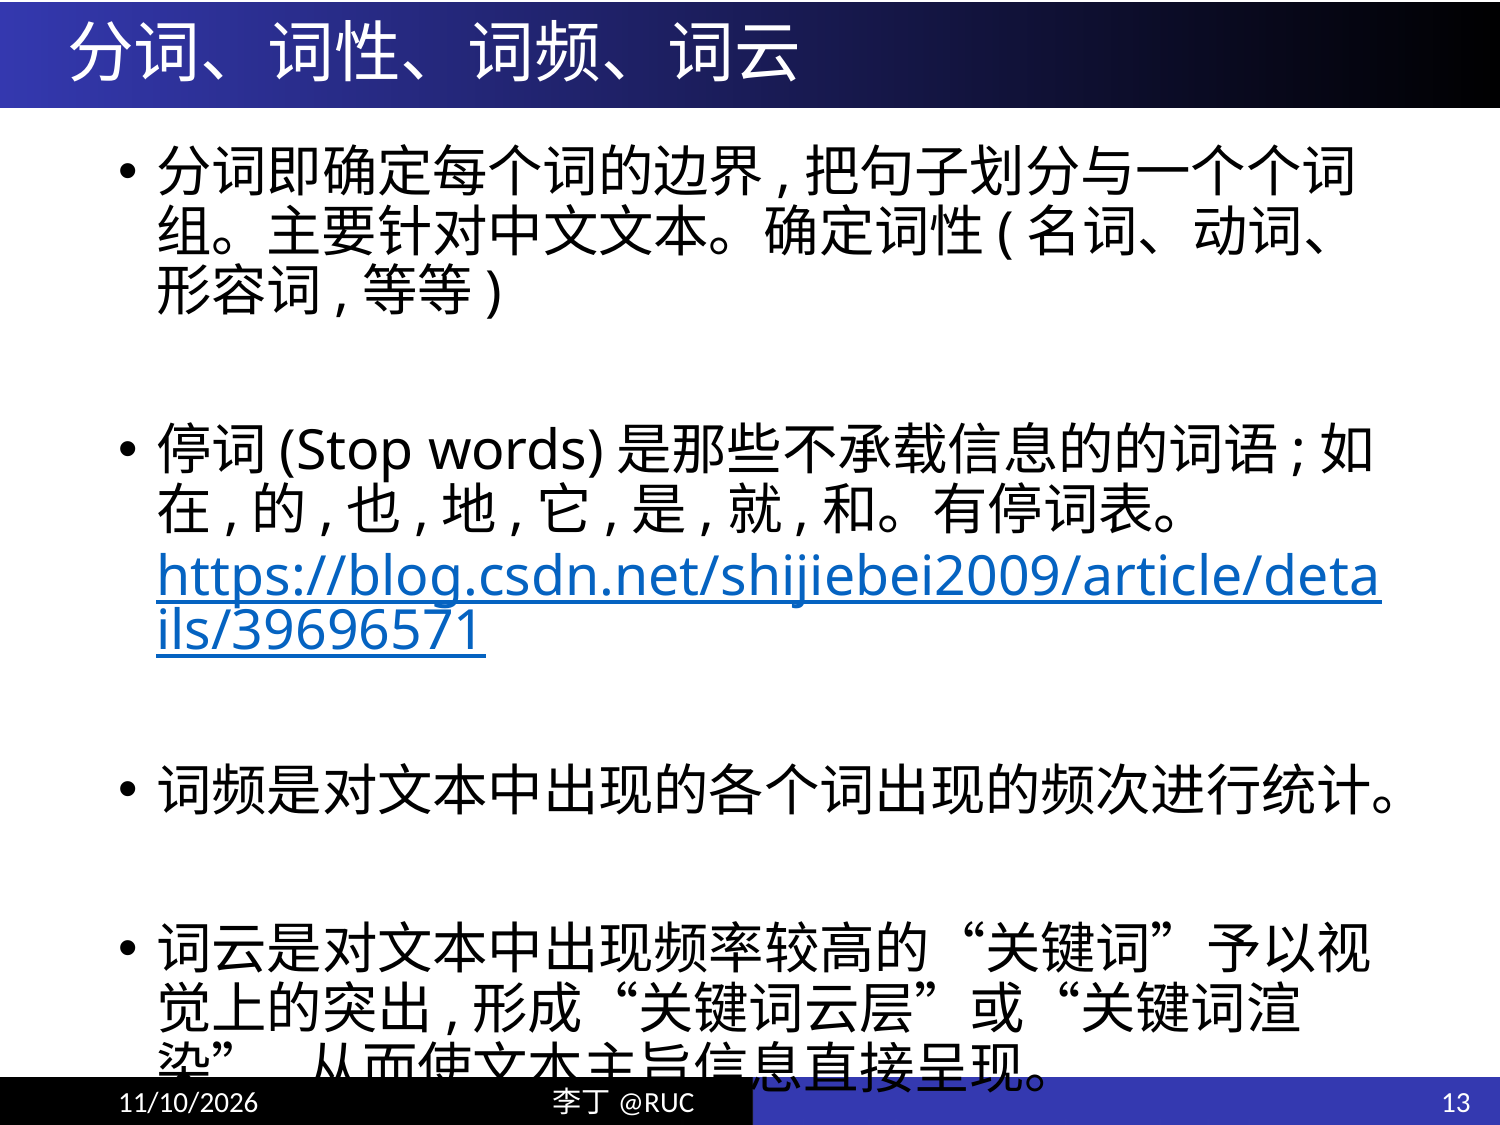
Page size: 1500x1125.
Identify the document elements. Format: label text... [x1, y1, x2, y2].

footer 李丁@RUC [496, 1088, 750, 1114]
picture [0, 1077, 1500, 1125]
title 分词、词性、词频、词云 [52, 17, 1459, 93]
picture [0, 2, 1500, 108]
slide_number 13 [1396, 1083, 1486, 1120]
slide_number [103, 1088, 441, 1114]
list 分词即确定每个词的边界,把句子划分与一个个词组。主要针对中文文本。确定词性(名词、动词、形容词,等等) 停词(Stop words)是那些不承载信息的的词语;如在,的,也,地,它,是,就,和。有停词表。 https://blog.csdn.net/shijiebei2009/article/details/39696571 词频是对文本中出现的各个词出现的频次进行统计。 词云是对文本中出现频率较高的“关键词”予以视觉上的突出,形成“关键词云层”或“关键词渲染”,从而使文本主旨信息直接呈现。 [103, 123, 1397, 1067]
